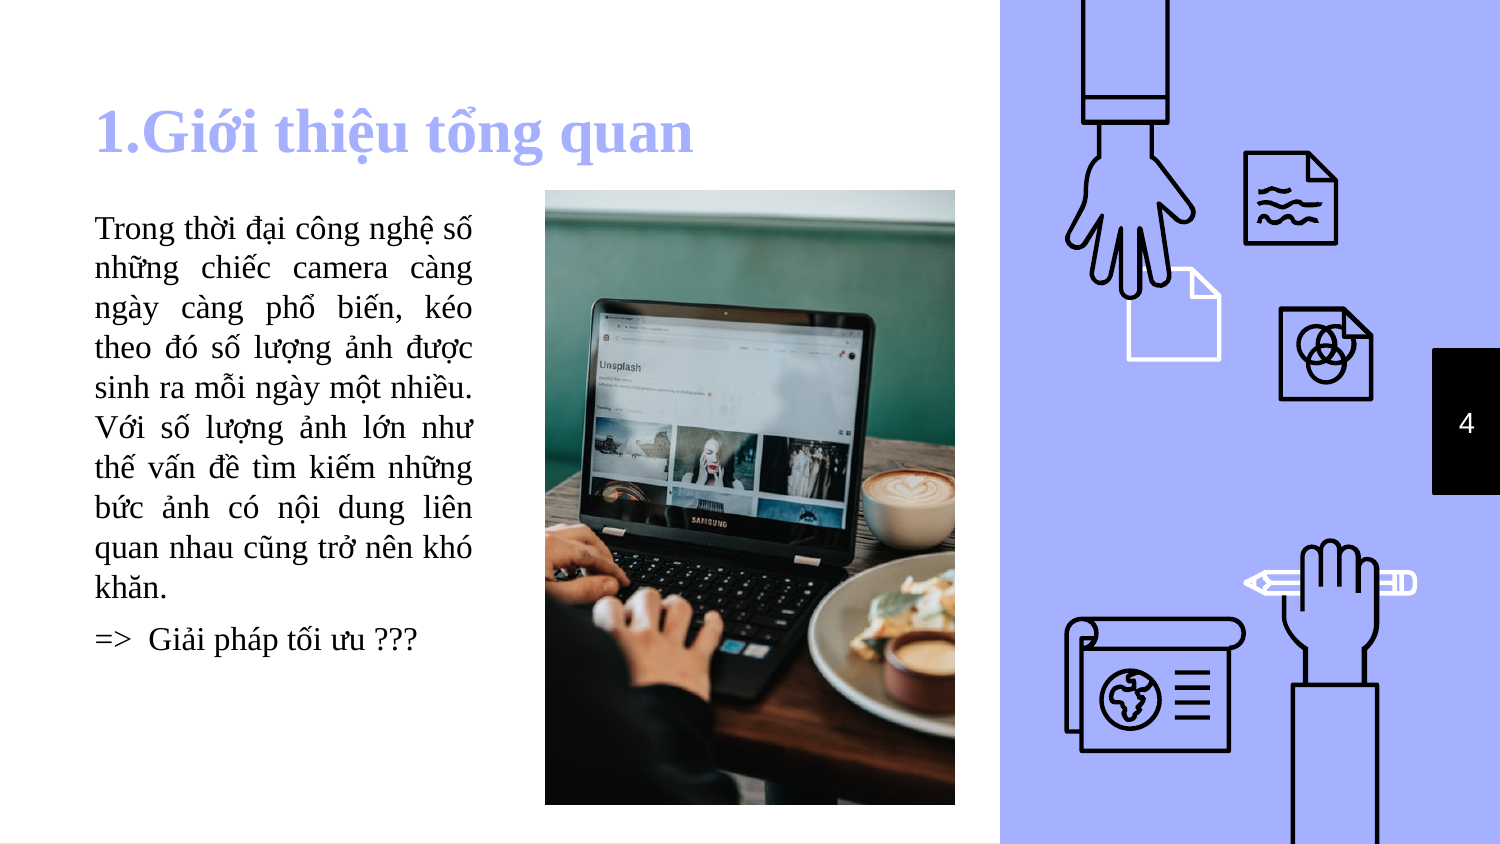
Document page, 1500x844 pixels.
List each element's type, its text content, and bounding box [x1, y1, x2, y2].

picture [545, 190, 955, 805]
text_box 4 [1432, 348, 1500, 495]
list Trong thời đại công nghệ số những chiếc camera càng ngày càng phổ biến, kéo theo đó số lượng ảnh được sinh ra mỗi ngày một nhiều. Với số lượng ảnh lớn như thế vấn đề tìm kiếm những bức ảnh có nội dung liên quan nhau cũng trở nên khó khăn. => Giải pháp tối ưu ??? [79, 190, 489, 734]
title 1.Giới thiệu tổng quan [79, 39, 923, 180]
